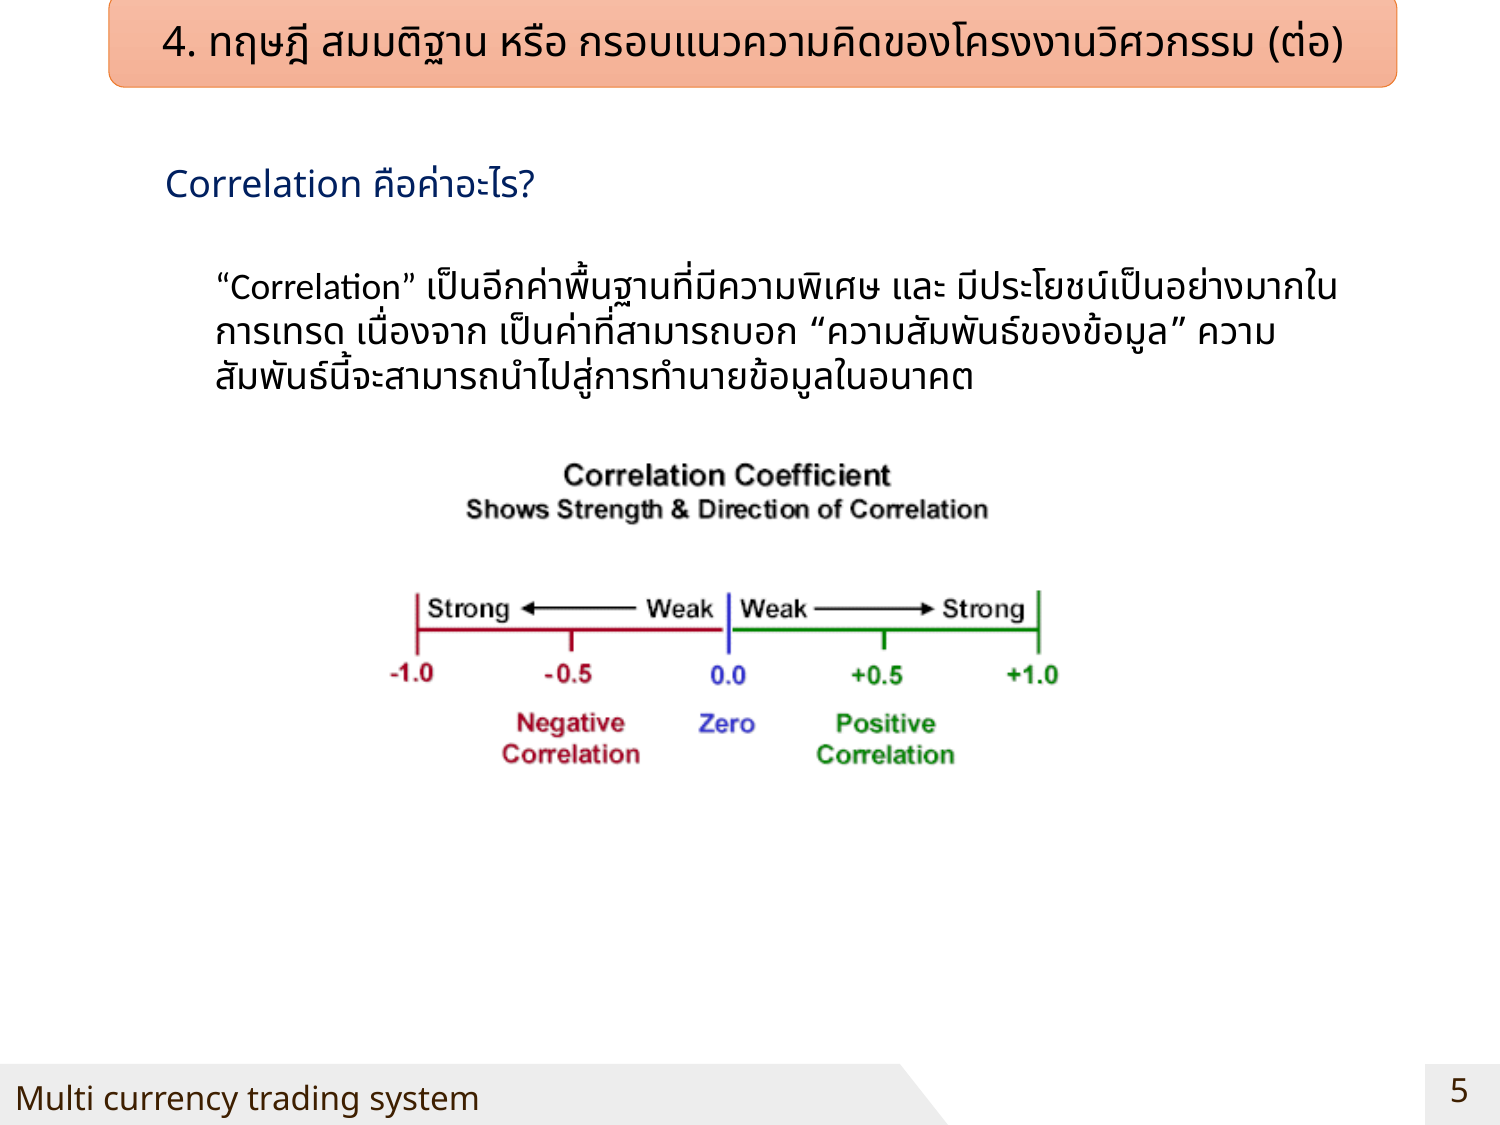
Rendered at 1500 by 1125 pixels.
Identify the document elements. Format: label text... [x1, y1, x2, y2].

text_box “Correlation” เป็นอีกค่าพื้นฐานที่มีความพิเศษ และ มีประโยชน์เป็นอย่างมากในการเทรด เนื่องจาก เป็นค่าที่สามารถบอก “ความสัมพันธ์ของข้อมูล” ความสัมพันธ์นี้จะสามารถนำไปสู่การทำนายข้อมูลในอนาคต [200, 254, 1397, 405]
picture [381, 437, 1067, 784]
text_box Correlation คือค่าอะไร? [149, 152, 588, 213]
text_box [0, 0, 1500, 74]
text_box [0, 1063, 1025, 1125]
text_box [0, 74, 1500, 150]
slide_number 5 [1146, 1058, 1484, 1119]
text_box [1424, 1063, 1500, 1125]
